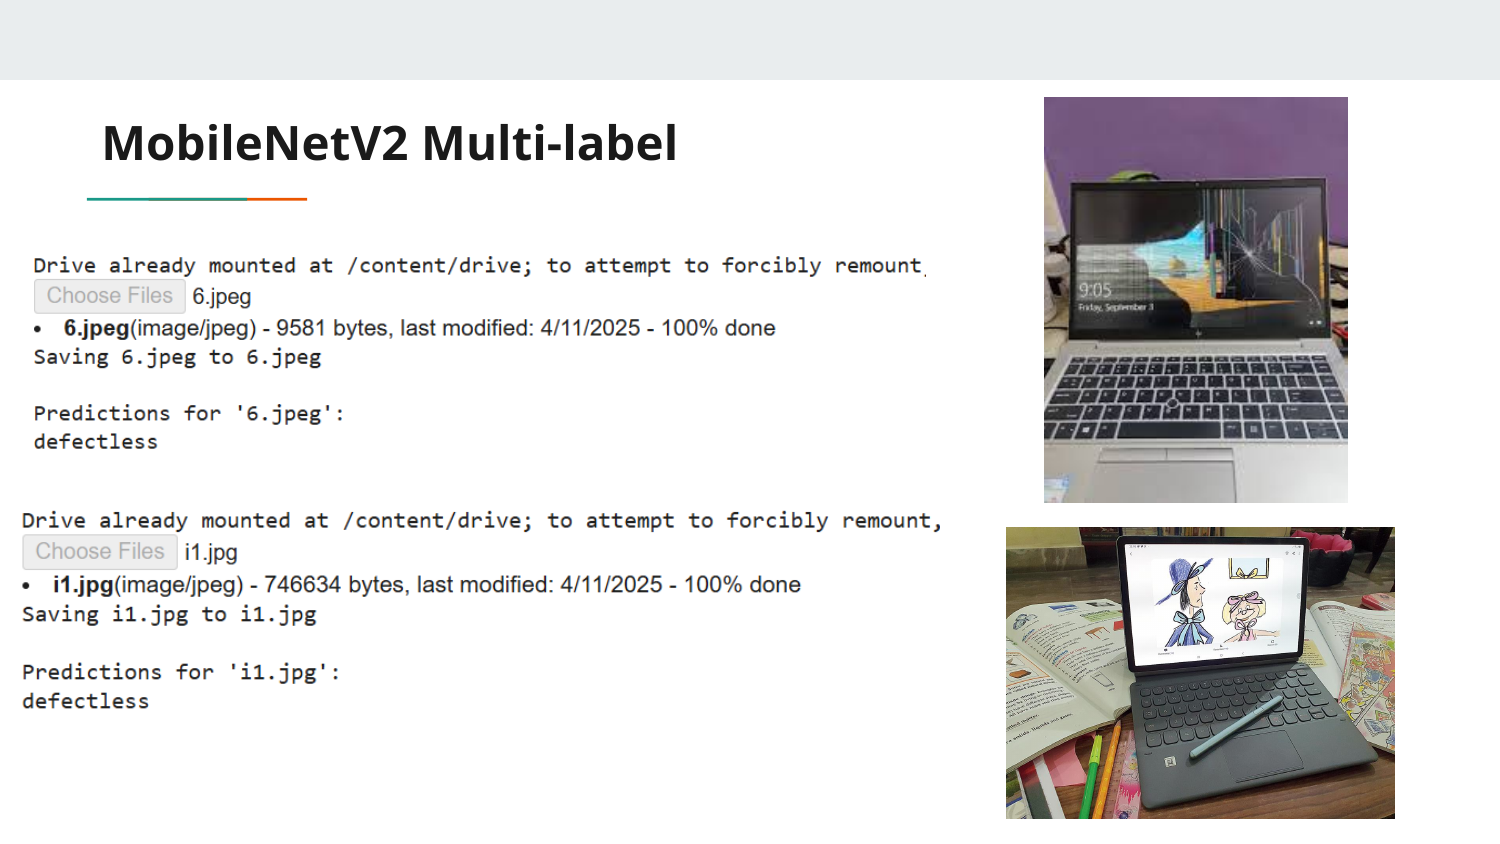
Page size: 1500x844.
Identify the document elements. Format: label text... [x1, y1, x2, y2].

picture [1006, 527, 1396, 820]
title MobileNetV2 Multi-label [86, 98, 1042, 186]
picture [6, 502, 940, 724]
picture [20, 242, 926, 453]
picture [1044, 97, 1348, 503]
